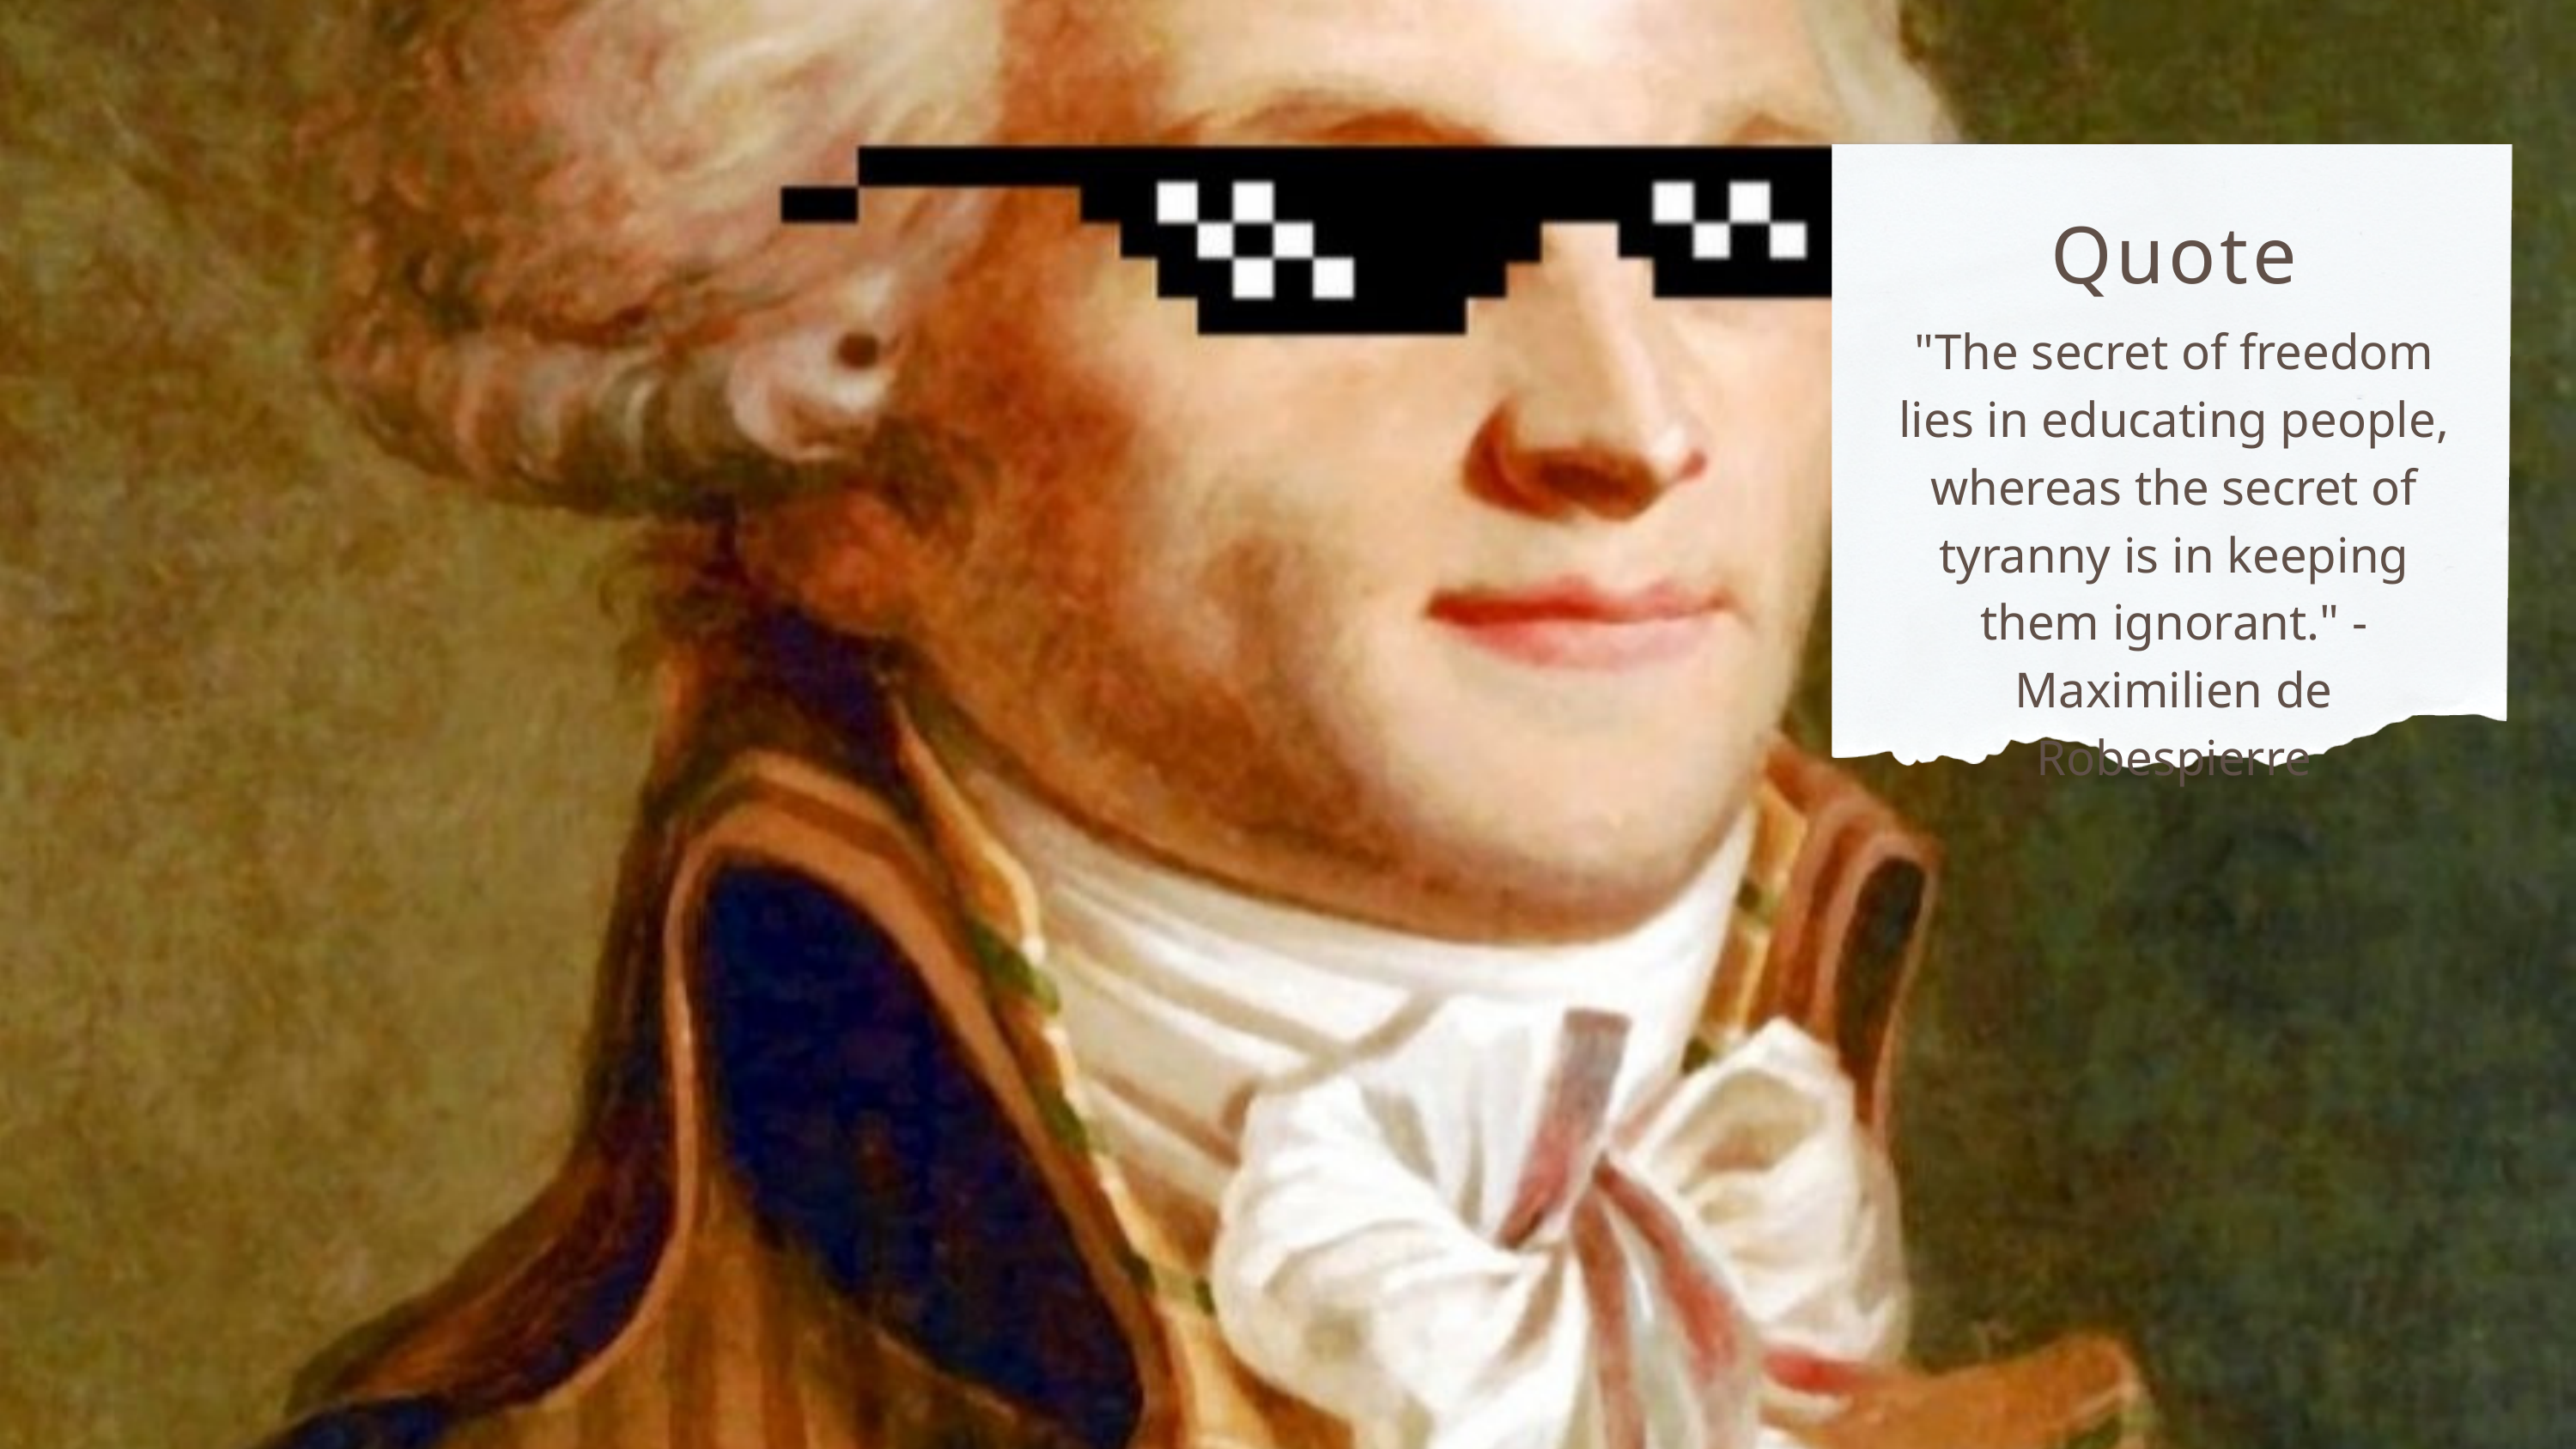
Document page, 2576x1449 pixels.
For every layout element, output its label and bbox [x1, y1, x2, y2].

picture [0, 0, 2576, 1449]
text_box [1832, 144, 2517, 850]
